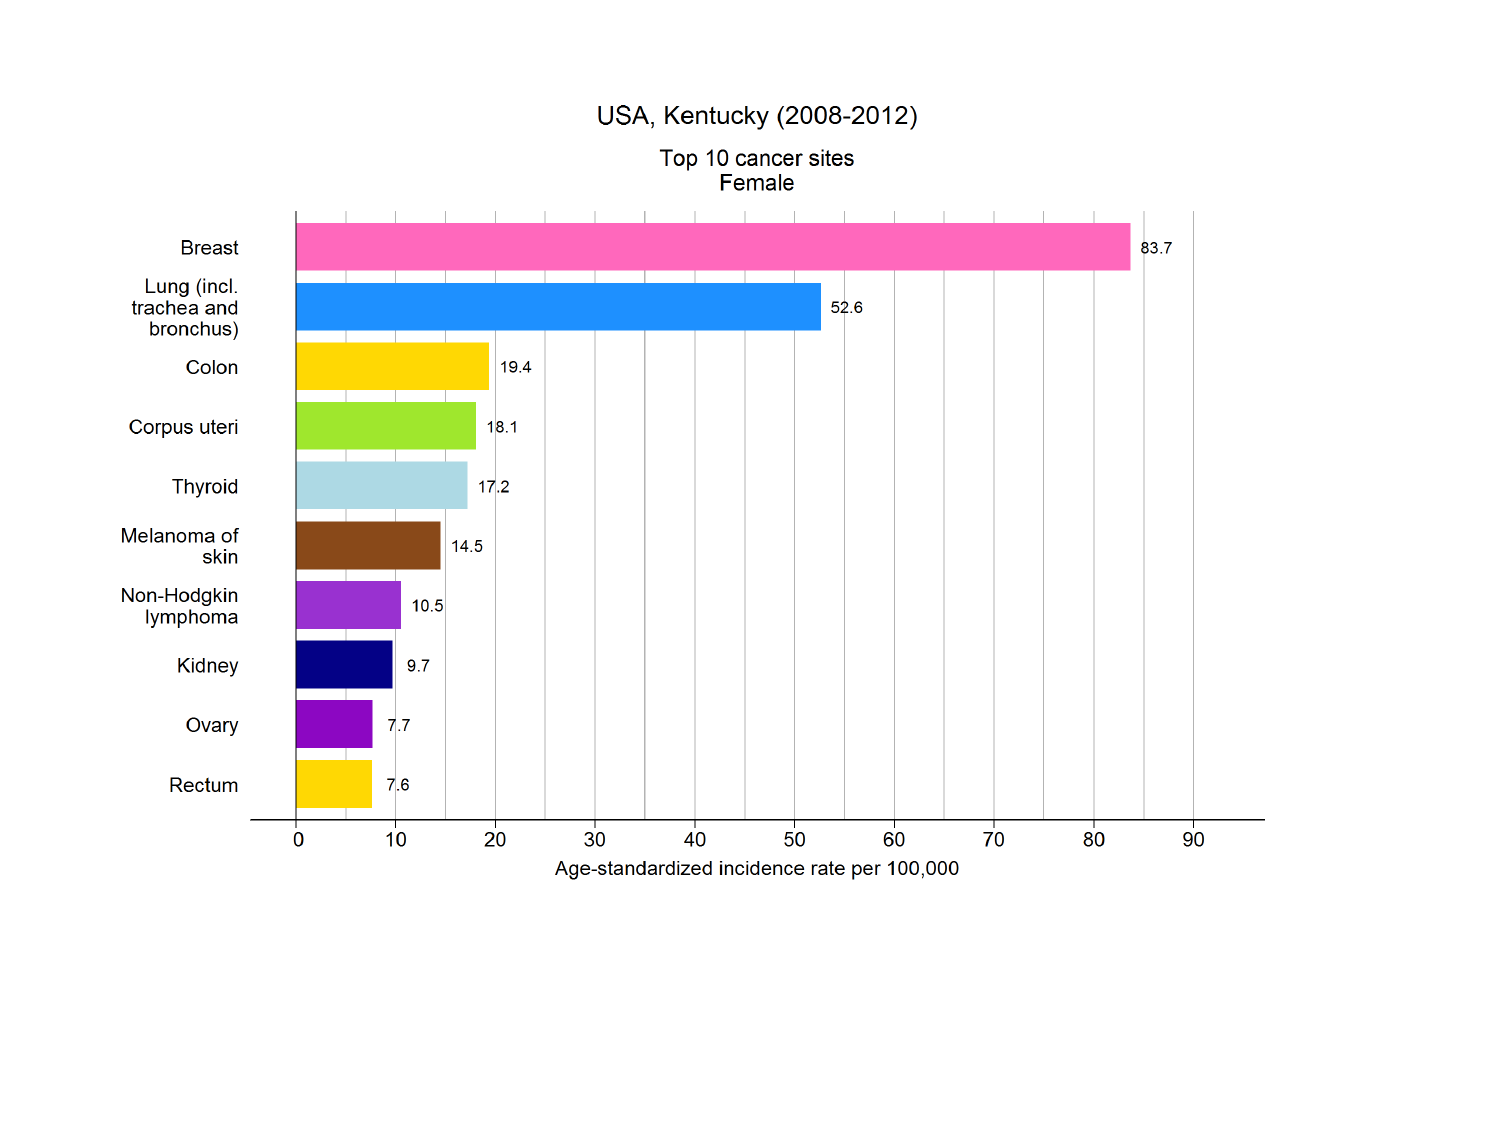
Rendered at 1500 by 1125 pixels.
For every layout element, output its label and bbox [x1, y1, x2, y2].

list [91, 67, 1293, 917]
